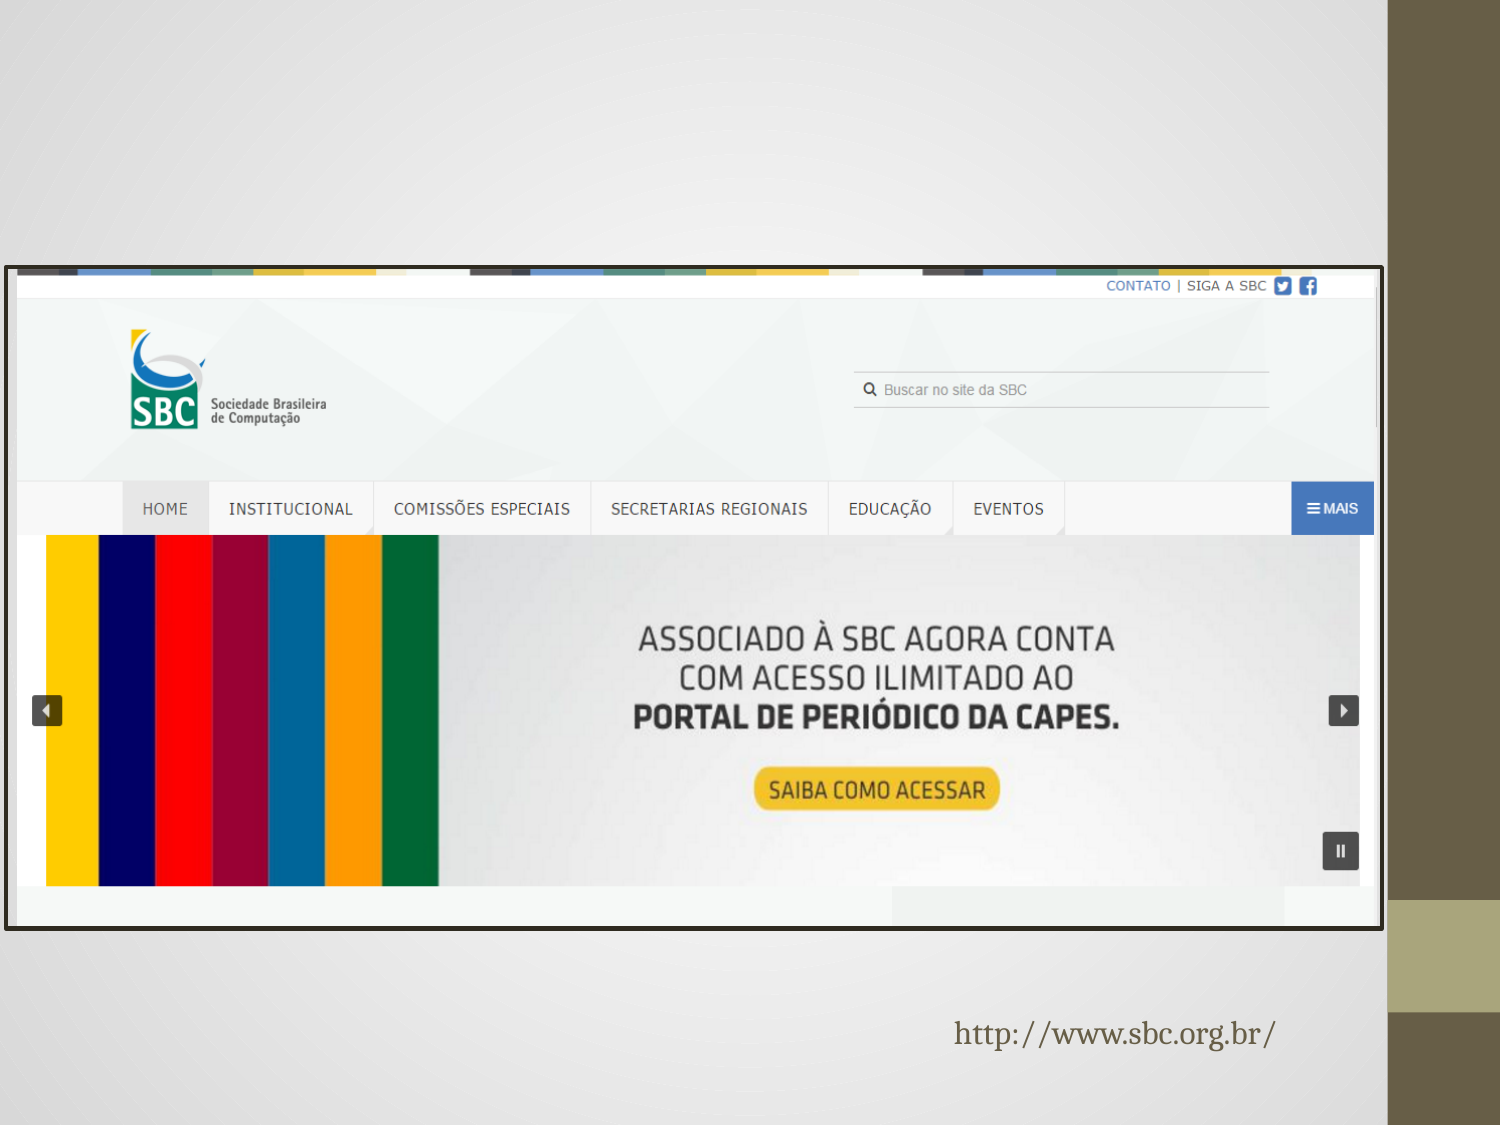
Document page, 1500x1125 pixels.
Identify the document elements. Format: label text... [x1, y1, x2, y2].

text_box http://www.sbc.org.br/ [938, 937, 1500, 1125]
text_box [5, 267, 15, 929]
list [17, 266, 1377, 929]
